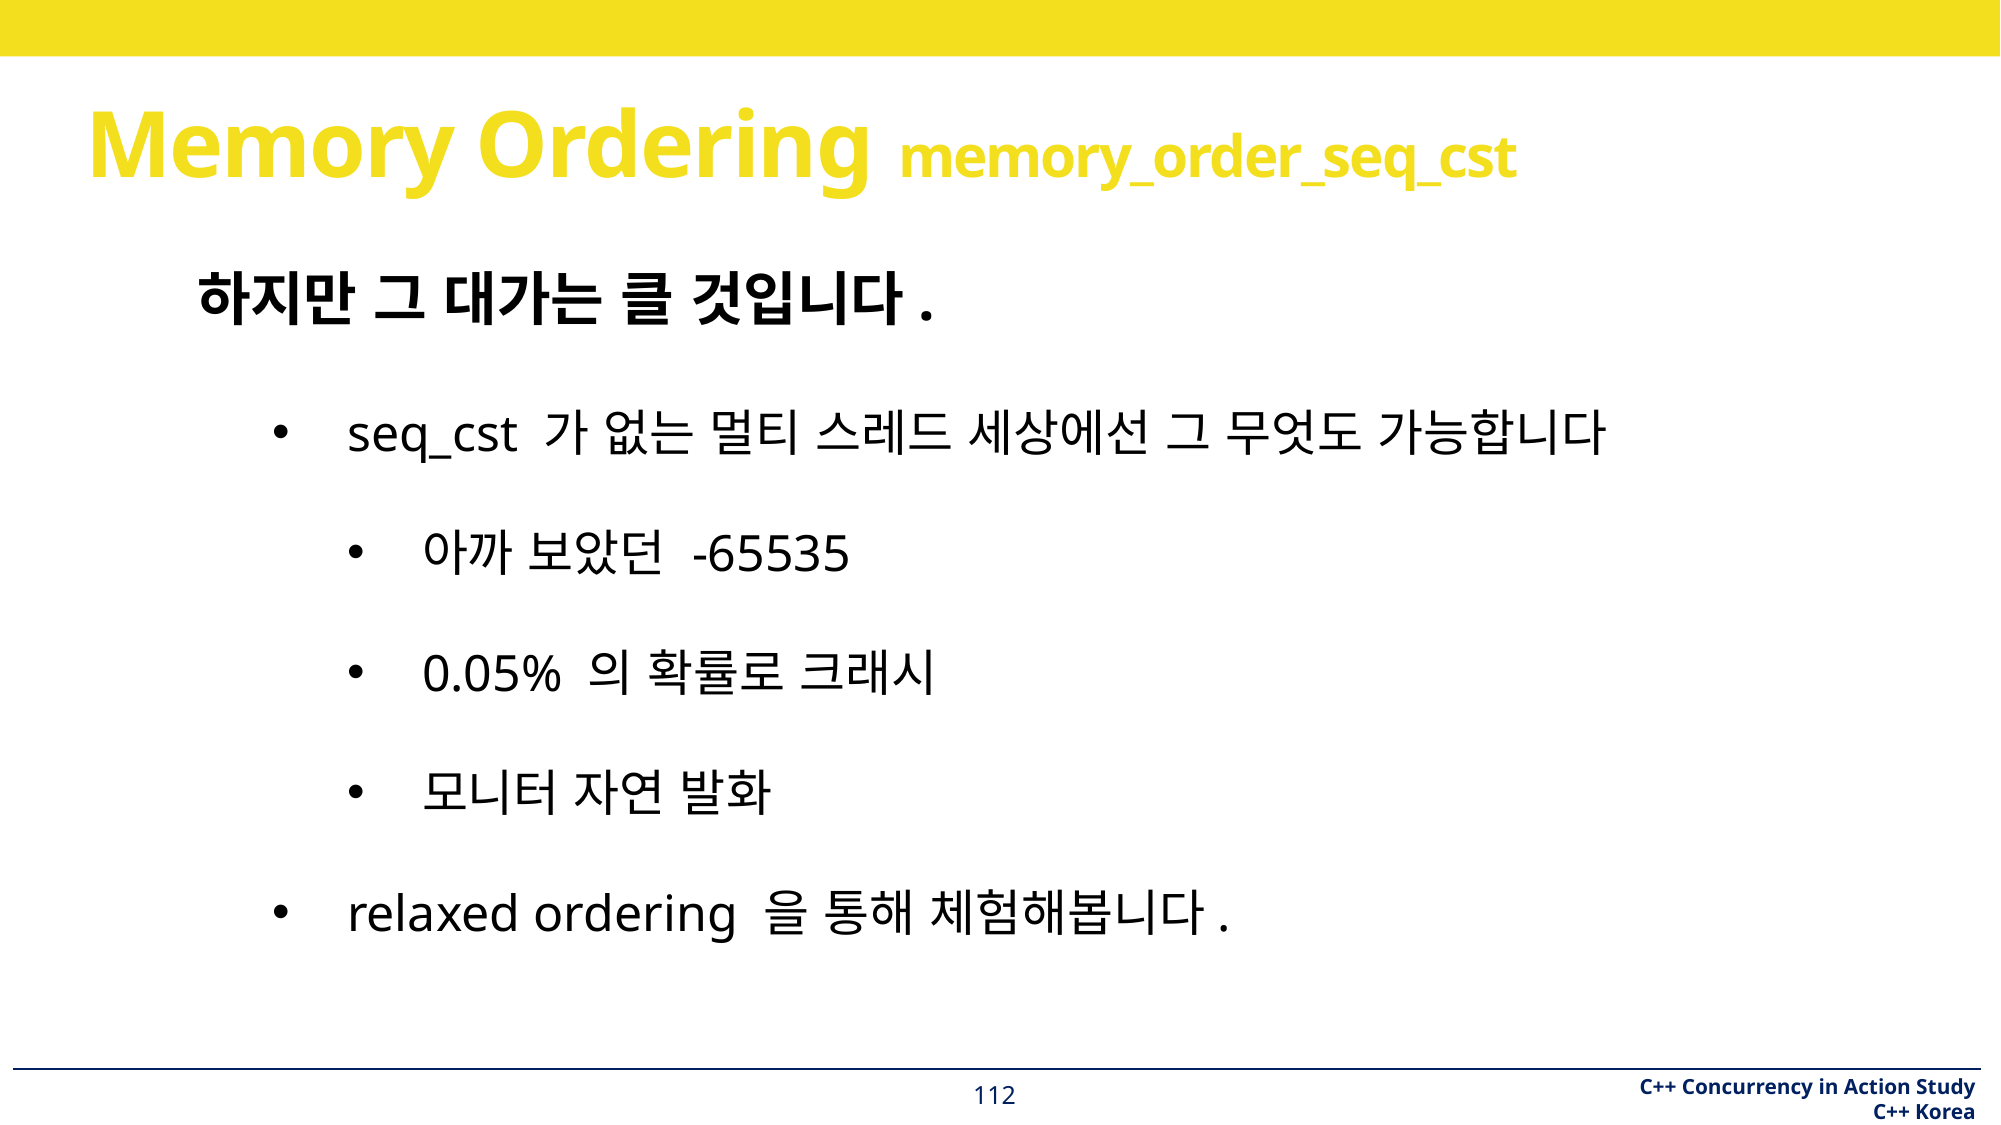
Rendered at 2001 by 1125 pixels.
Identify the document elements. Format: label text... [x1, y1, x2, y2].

title Memory Ordering memory_order_seq_cst [85, 98, 1915, 198]
text_box 하지만 그 대가는 클 것입니다. seq_cst 가 없는 멀티 스레드 세상에선 그 무엇도 가능합니다 아까 보았던 -65535 0.05% 의 확률로 크래시 모니터 자연 발화 relaxed ordering 을 통해 체험해봅니다. [197, 261, 1608, 942]
slide_number 112 [911, 1071, 1078, 1118]
